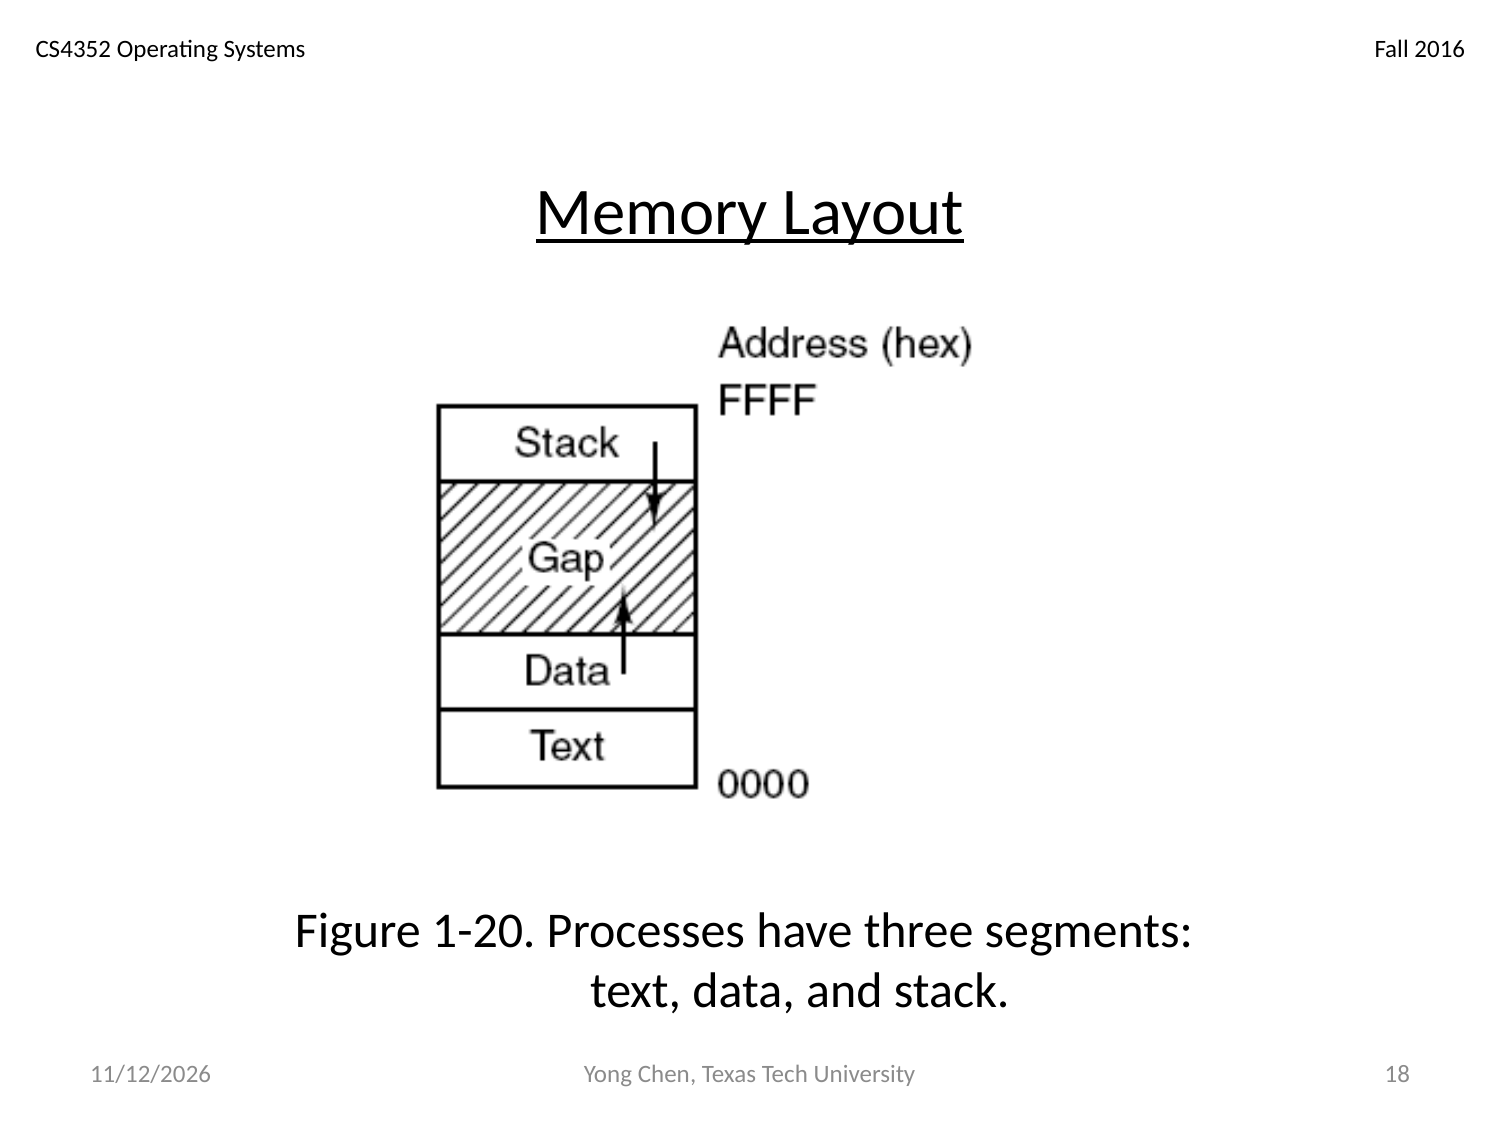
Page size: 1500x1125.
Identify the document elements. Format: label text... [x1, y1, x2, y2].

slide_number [75, 1042, 425, 1103]
text_box Figure 1-20. Processes have three segments: text, data, and stack. [0, 890, 1500, 1028]
picture [383, 274, 1014, 845]
slide_number 18 [1074, 1042, 1425, 1103]
footer Yong Chen, Texas Tech University [512, 1042, 988, 1103]
title Memory Layout [75, 160, 1425, 263]
